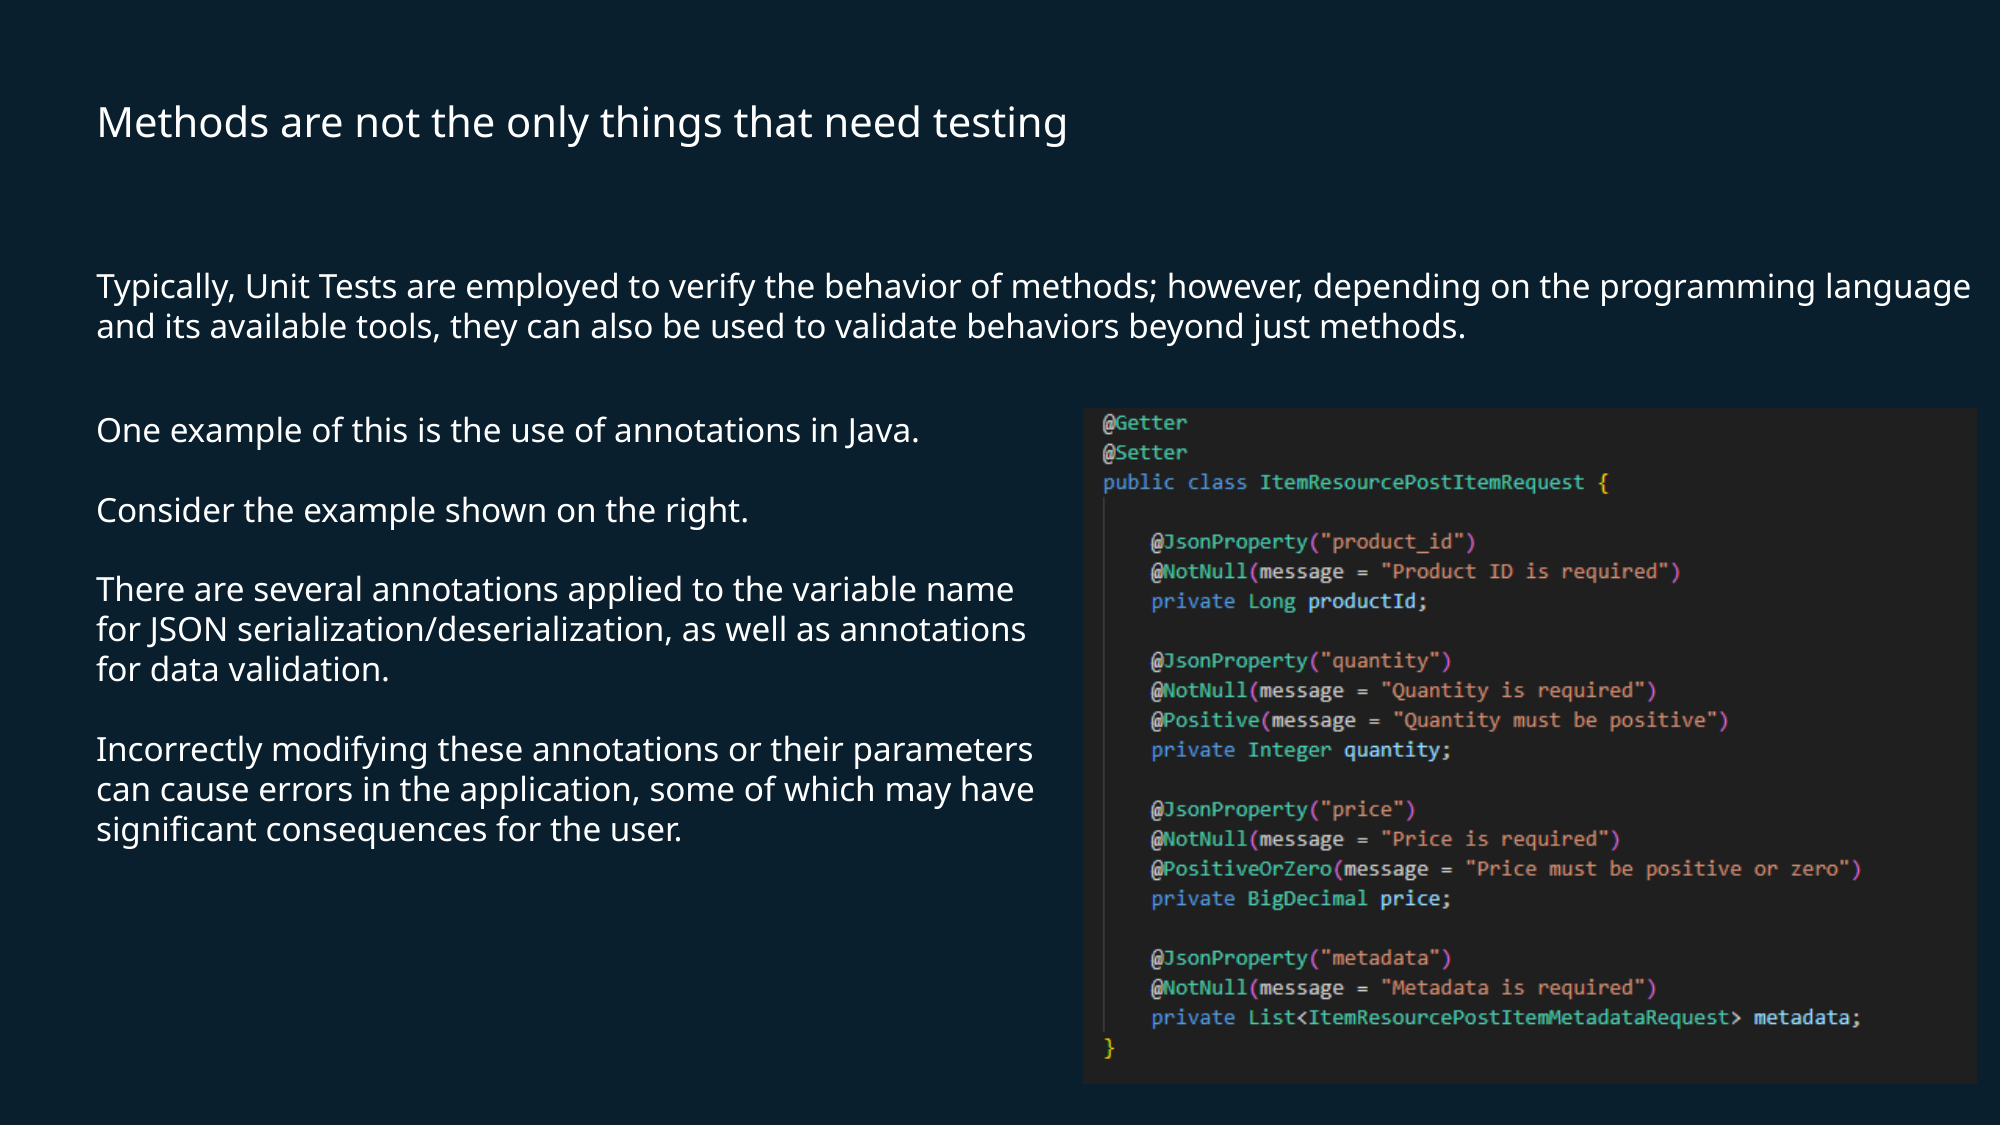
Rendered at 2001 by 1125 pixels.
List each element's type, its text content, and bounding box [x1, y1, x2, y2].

list Typically, Unit Tests are employed to verify the behavior of methods; however, depending on the programming language and its available tools, they can also be used to validate behaviors beyond just methods. [96, 264, 1977, 395]
picture [1083, 408, 1977, 1085]
title Methods are not the only things that need testing [96, 96, 1441, 147]
text_box One example of this is the use of annotations in Java. Consider the example shown on the right. There are several annotations applied to the variable name for JSON serialization/deserialization, as well as annotations for data validation. Incorrectly modifying these annotations or their parameters can cause errors in the application, some of which may have significant consequences for the user. [96, 408, 1061, 849]
